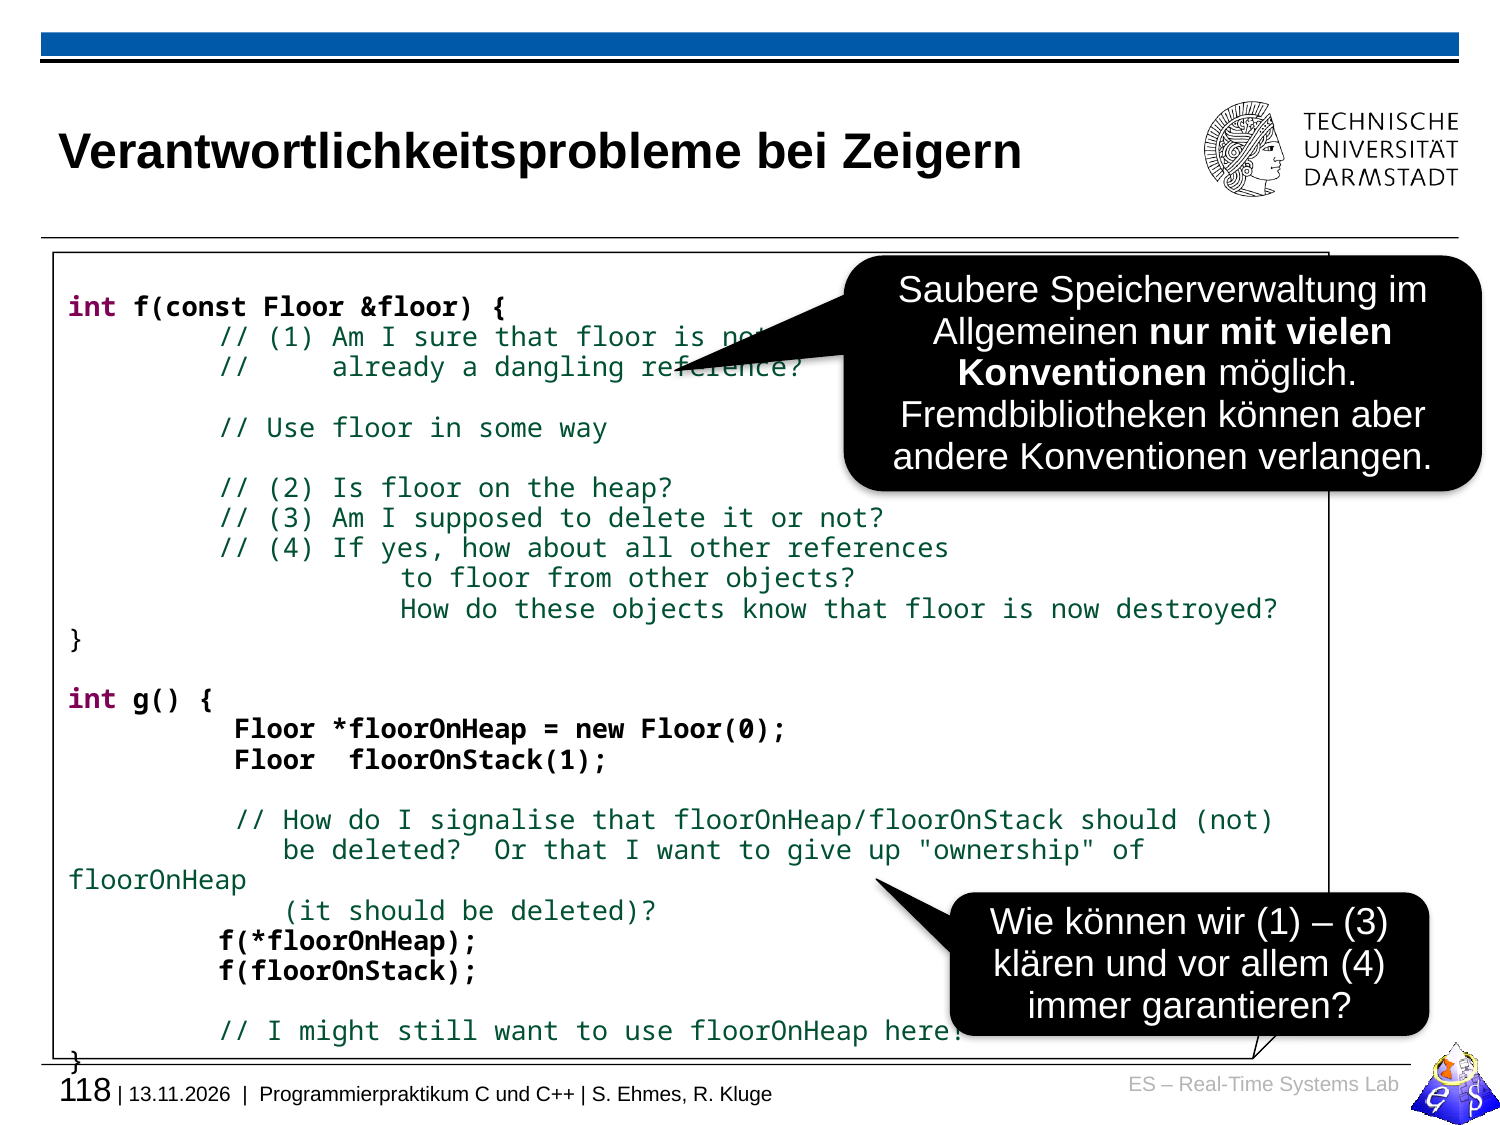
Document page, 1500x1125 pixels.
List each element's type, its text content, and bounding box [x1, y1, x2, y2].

picture [1411, 1041, 1500, 1125]
text_box Typ des darunterliegenden Behälters (std::vector<T> wird als Default verwendet) [876, 883, 1258, 1041]
text_box Saubere Speicherverwaltung im Allgemeinen nur mit vielen Konventionen möglich. Fremdbibliotheken können aber andere Konventionen verlangen. [674, 255, 1482, 492]
title Verantwortlichkeitsprobleme bei Zeigern [58, 80, 1187, 218]
picture [1187, 84, 1483, 214]
text_box Typ des darunterliegenden Behälters (std::vector<T> wird als Default verwendet) [676, 360, 1329, 498]
text_box int f(const Floor &floor) { // (1) Am I sure that floor is not // already a dangling reference? // Use floor in some way // (2) Is floor on the heap? // (3) Am I supposed to delete it or not? // (4) If yes, how about all other references to floor from other objects? How do these objects know that floor is now destroyed? } int g() { Floor *floorOnHeap = new Floor(0); Floor floorOnStack(1); // How do I signalise that floorOnHeap/floorOnStack should (not) be deleted? Or that I want to give up "ownership" of floorOnHeap (it should be deleted)? f(*floorOnHeap); f(floorOnStack); // I might still want to use floorOnHeap here! } [53, 252, 1329, 1059]
text_box Wie können wir (1) – (3) klären und vor allem (4) immer garantieren? [875, 878, 1430, 1036]
